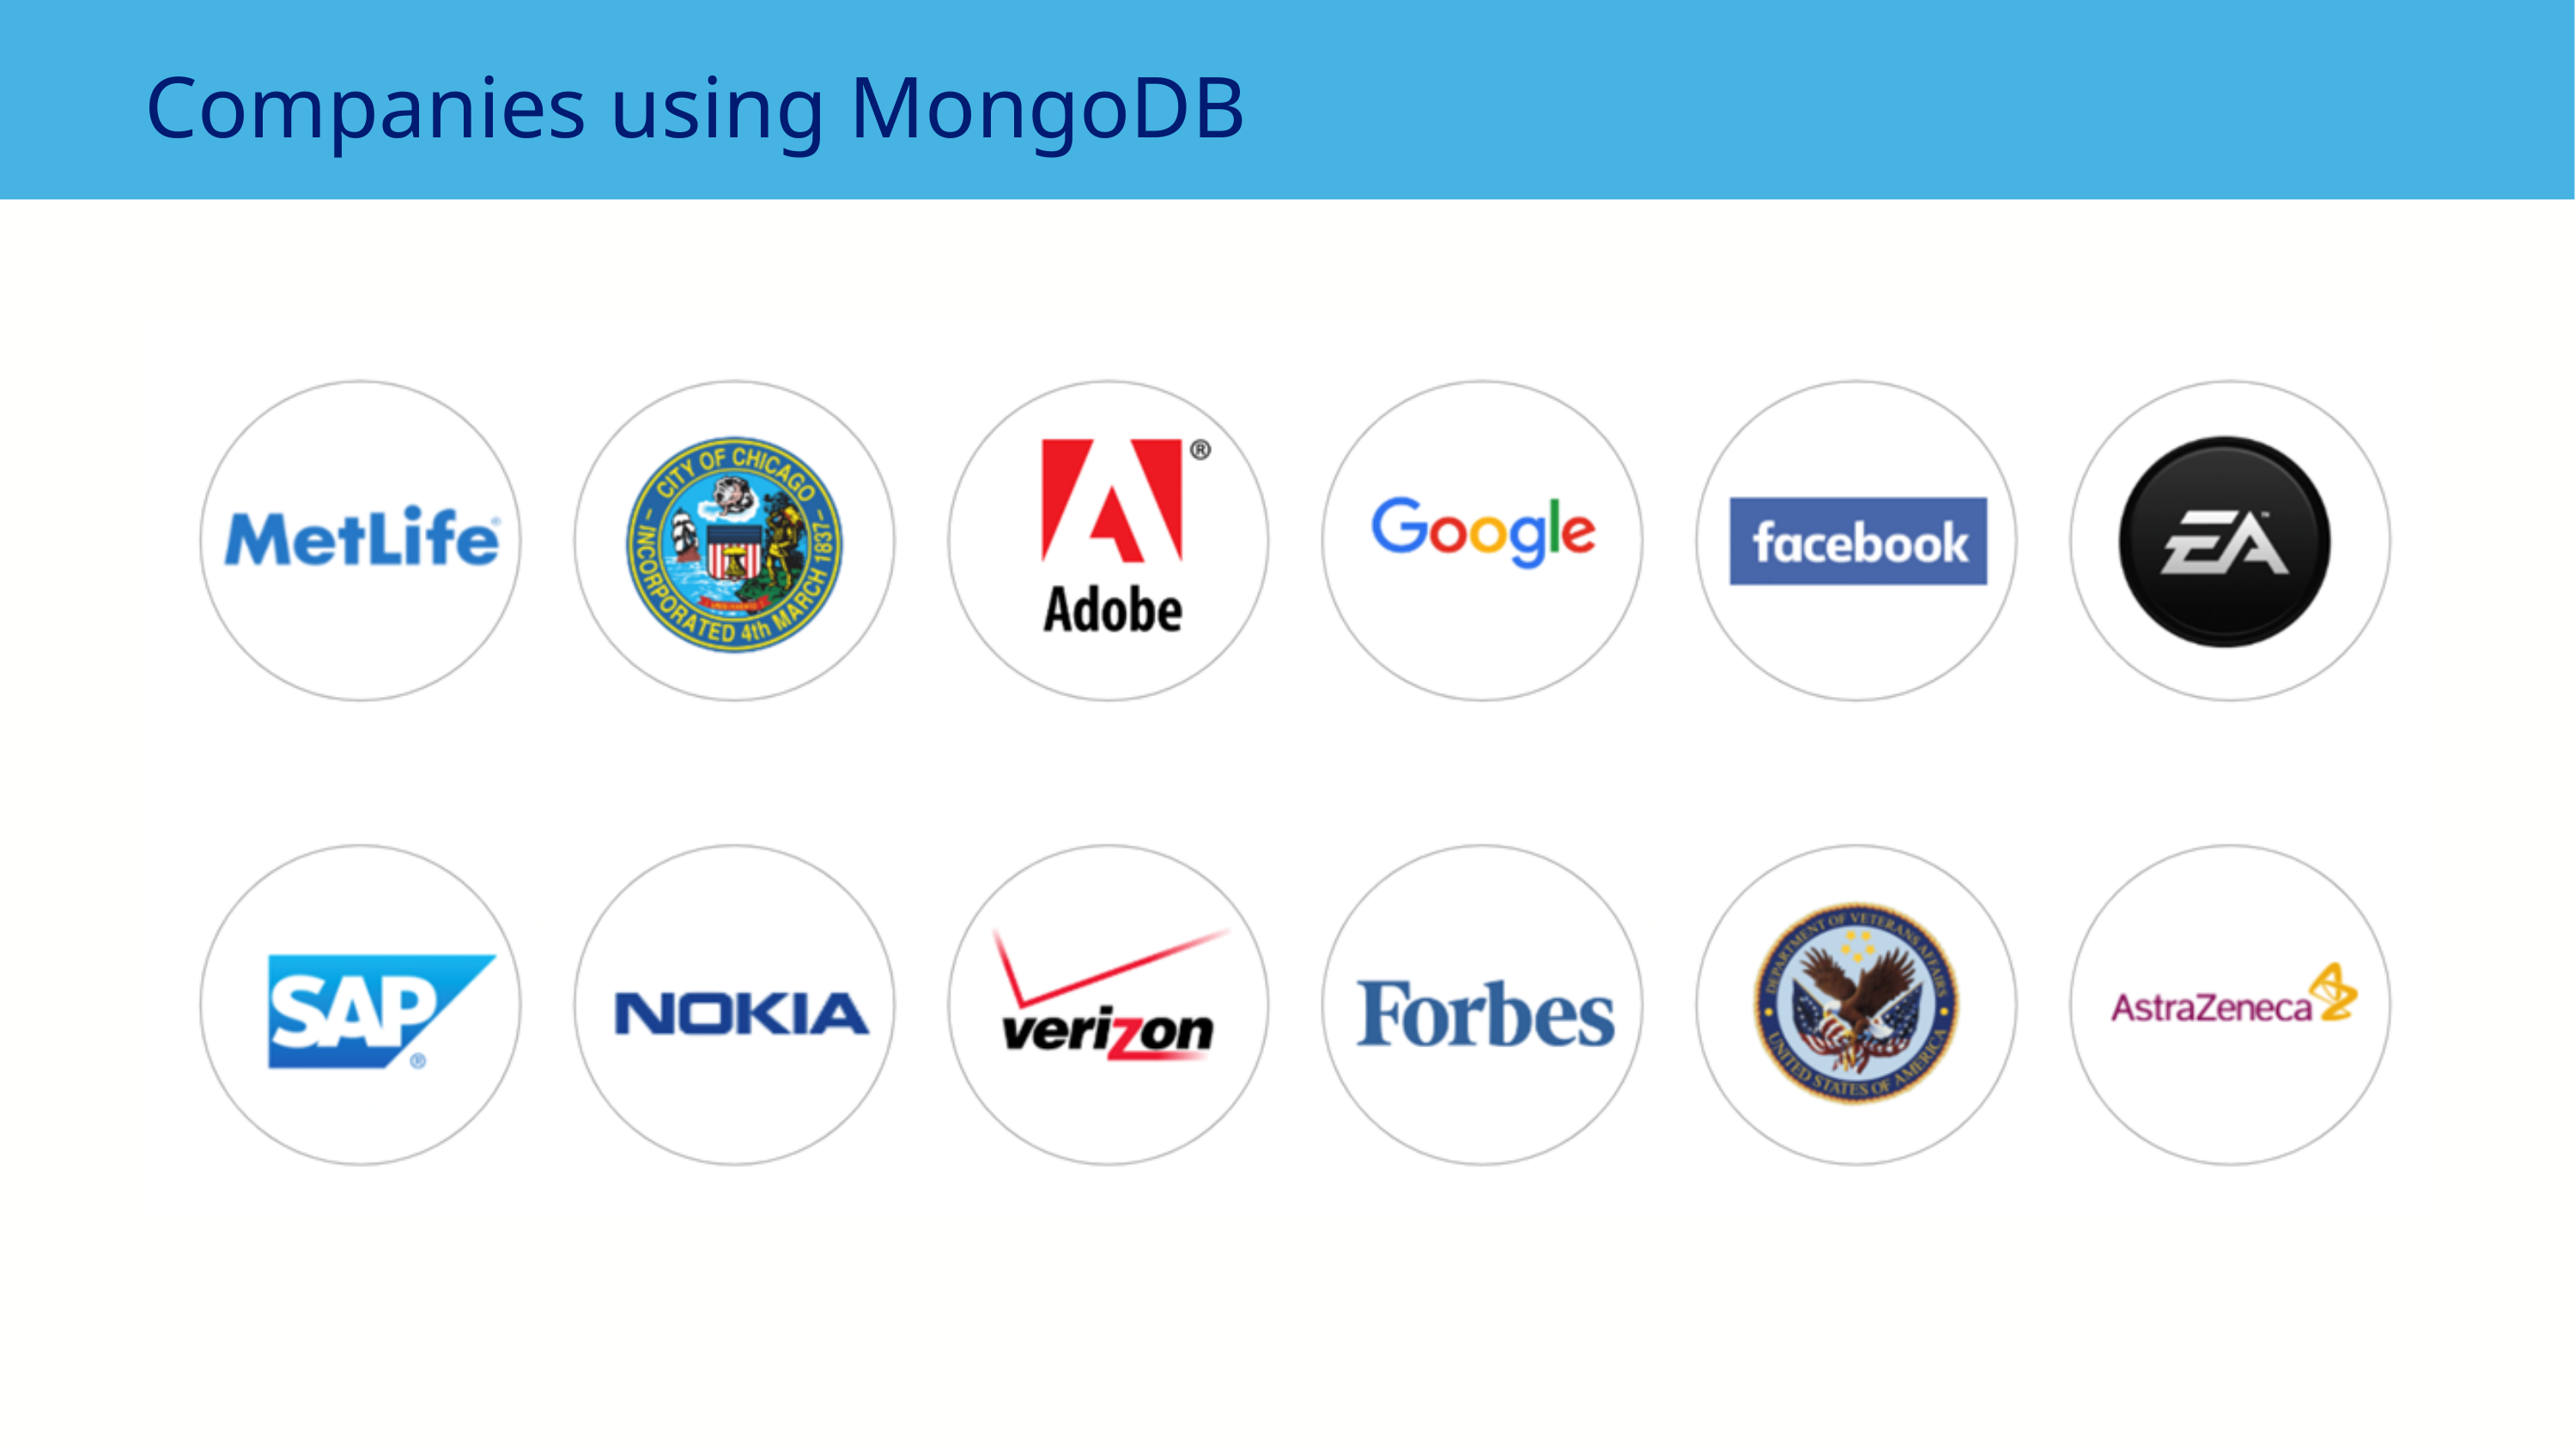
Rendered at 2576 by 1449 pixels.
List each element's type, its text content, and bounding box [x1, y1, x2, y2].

text_box Companies using MongoDB [144, 37, 2432, 155]
picture [144, 321, 2432, 1220]
text_box [0, 0, 2575, 200]
